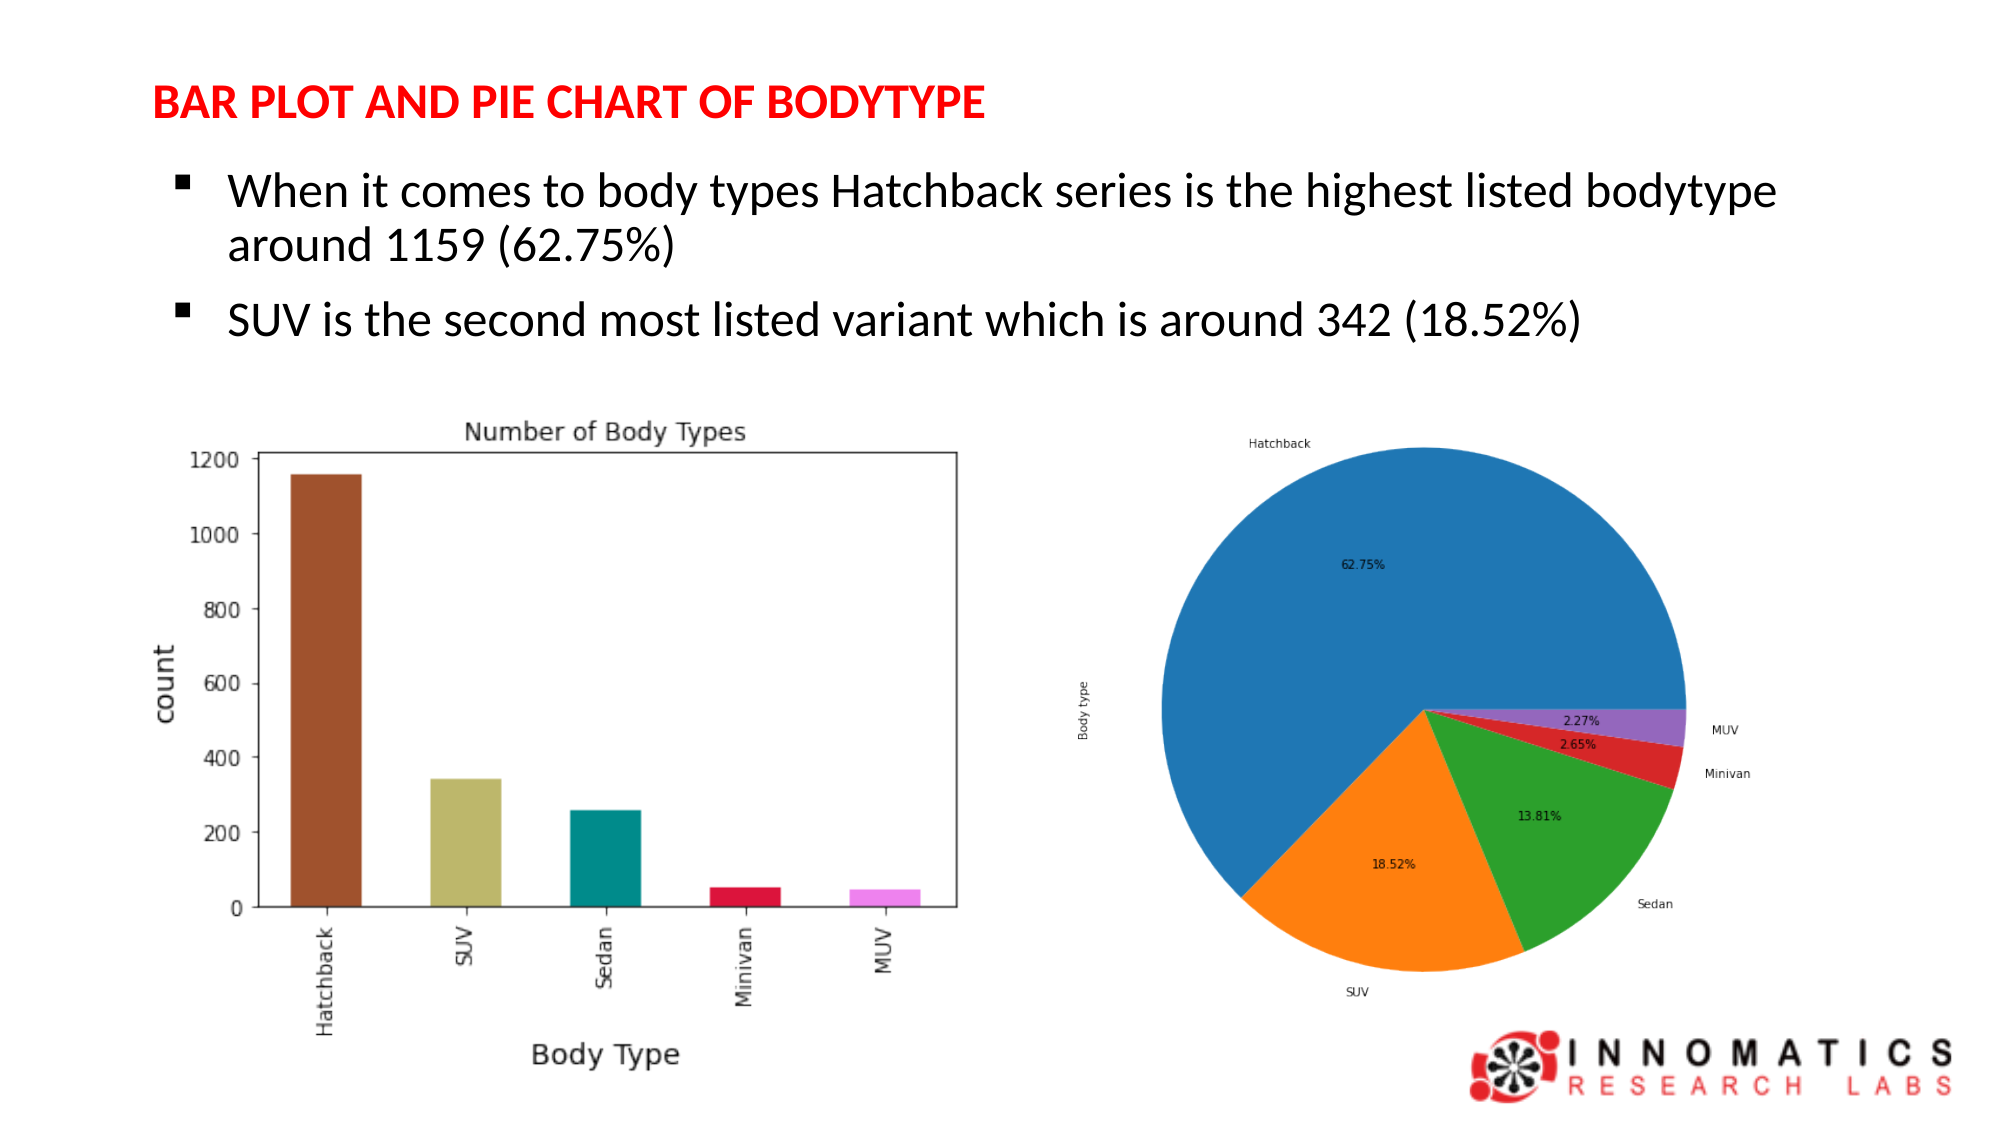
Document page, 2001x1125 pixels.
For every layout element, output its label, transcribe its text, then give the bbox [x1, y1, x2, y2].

list When it comes to body types Hatchback series is the highest listed bodytype around 1159 (62.75%) SUV is the second most listed variant which is around 342 (18.52%) [137, 156, 1863, 1030]
picture [137, 406, 969, 1084]
title BAR PLOT AND PIE CHART OF BODYTYPE [137, 54, 1863, 152]
picture [1071, 374, 1975, 1125]
